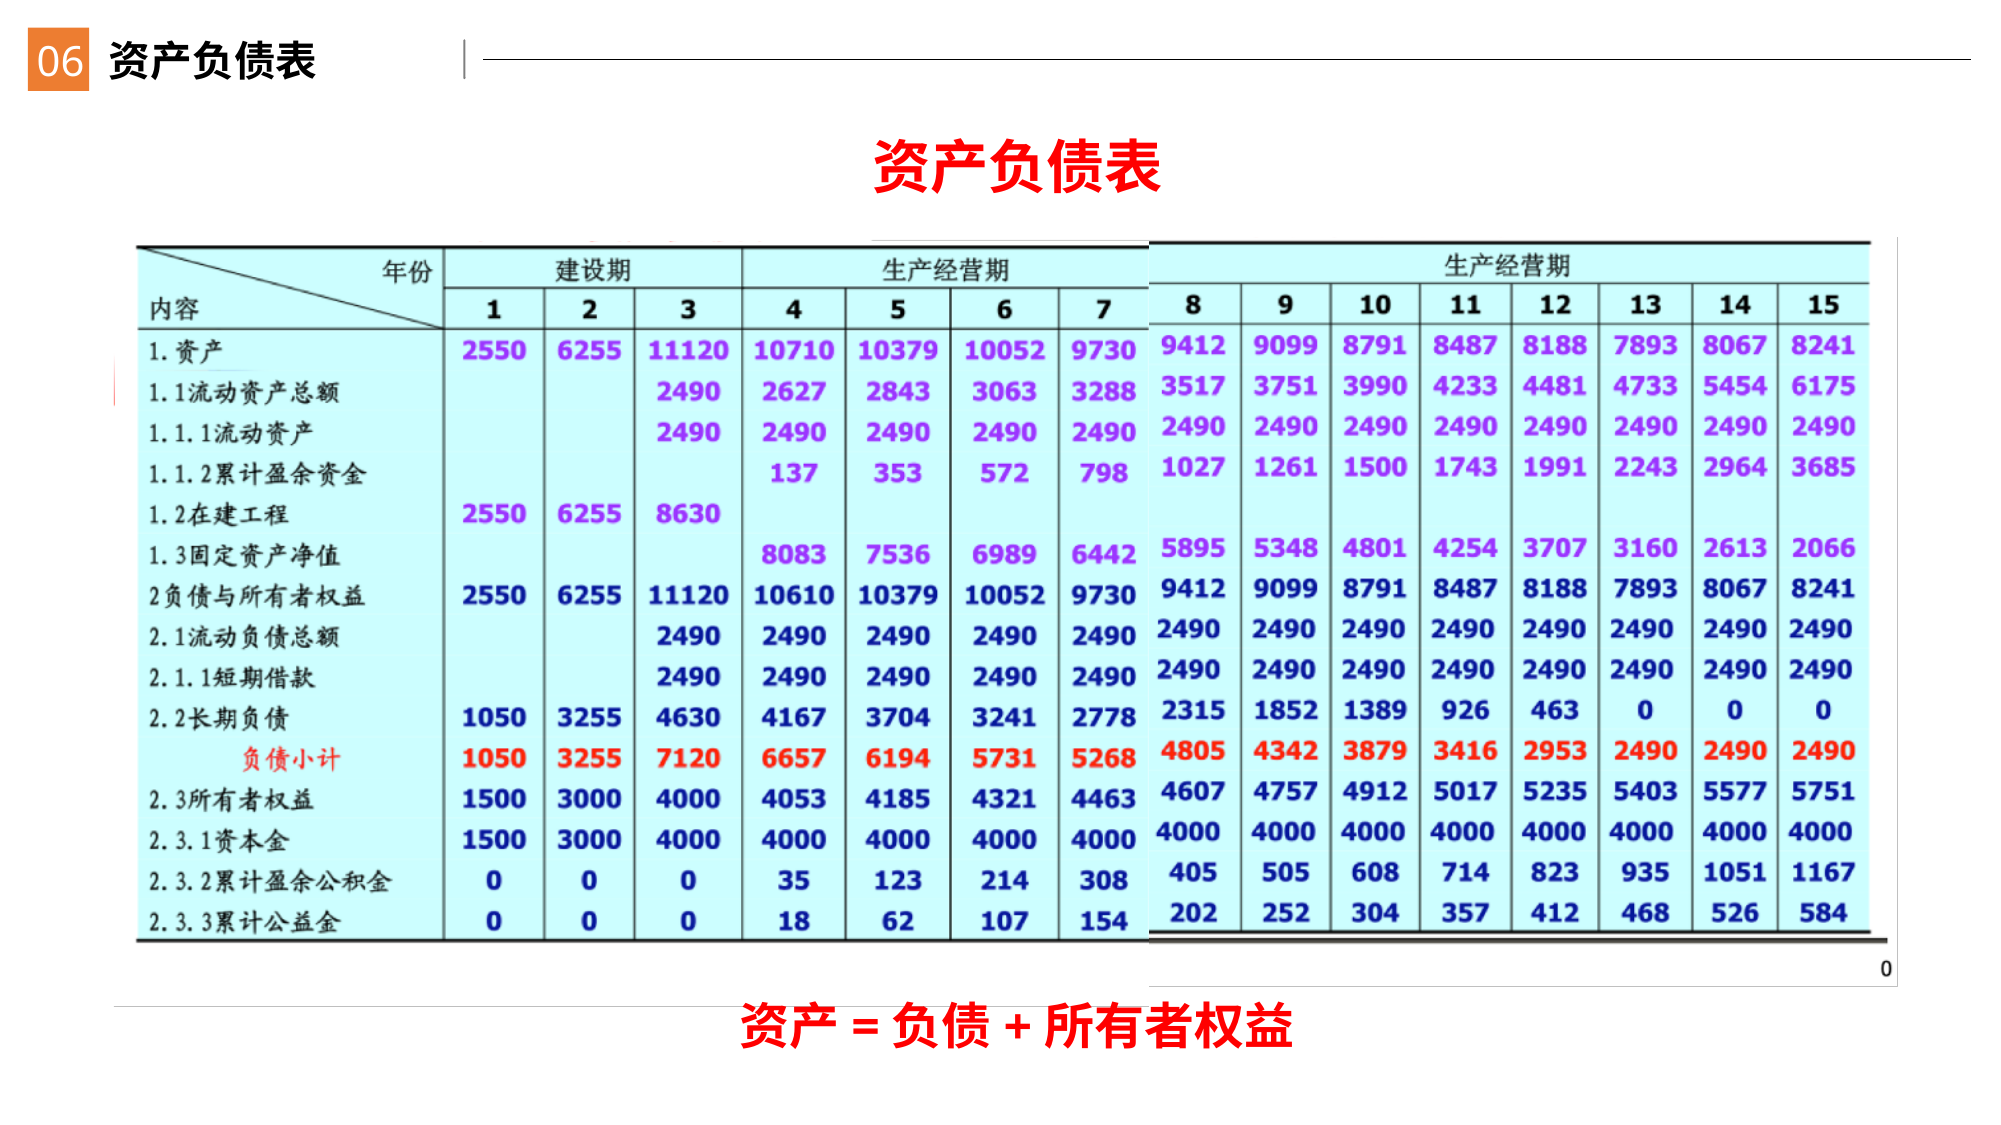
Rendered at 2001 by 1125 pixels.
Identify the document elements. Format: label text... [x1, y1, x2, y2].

picture [113, 237, 1899, 1008]
text_box 资产负债表 [132, 26, 484, 92]
text_box 资产负债表 [857, 123, 1561, 208]
text_box 06 [0, 26, 132, 92]
text_box 资产=负债+所有者权益 [724, 988, 1366, 1062]
